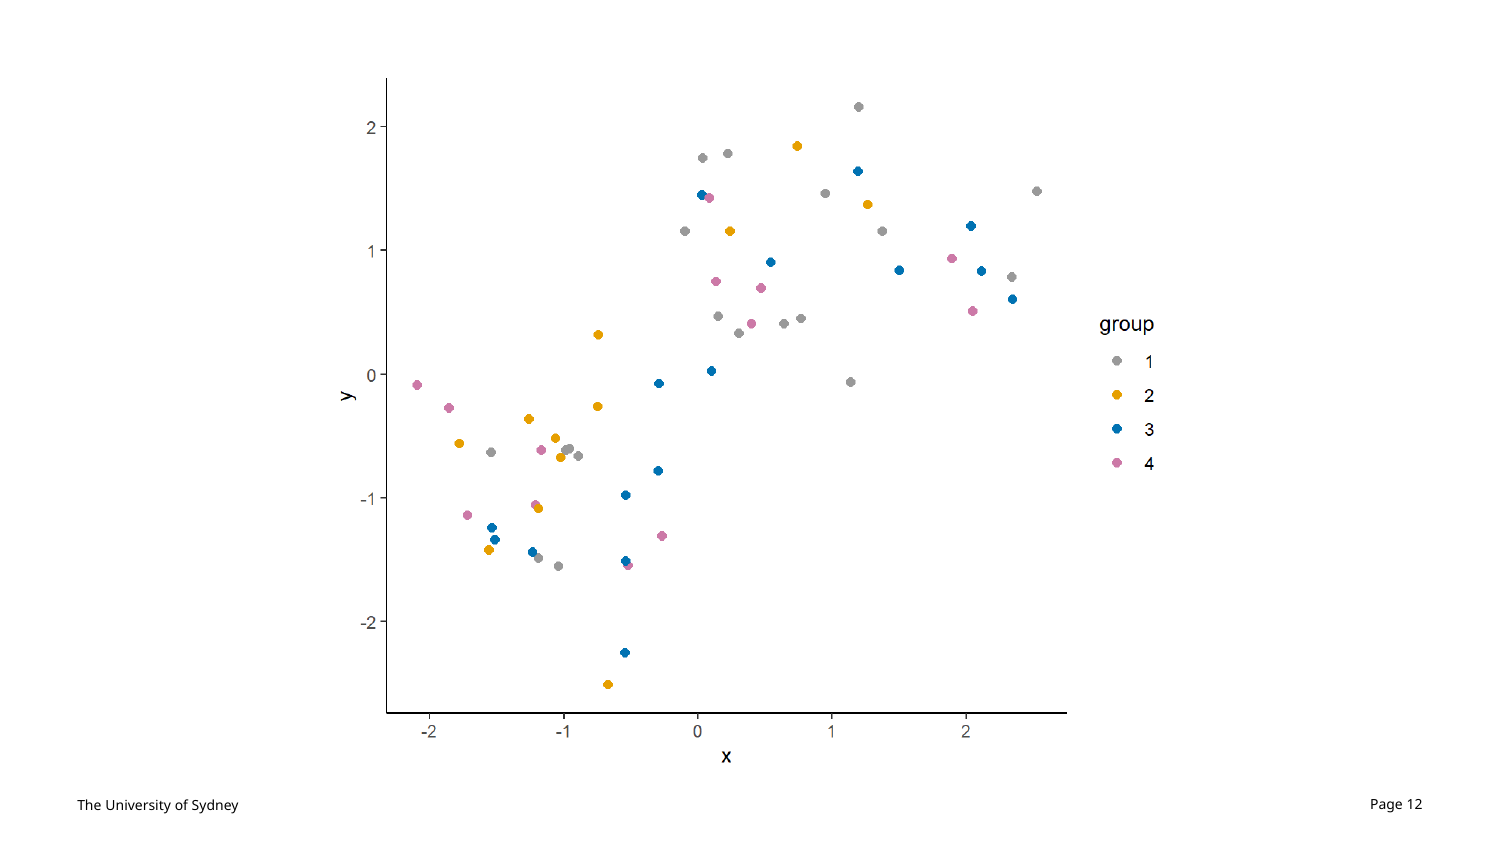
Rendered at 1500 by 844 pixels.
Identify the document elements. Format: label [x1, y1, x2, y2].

picture [324, 67, 1176, 777]
